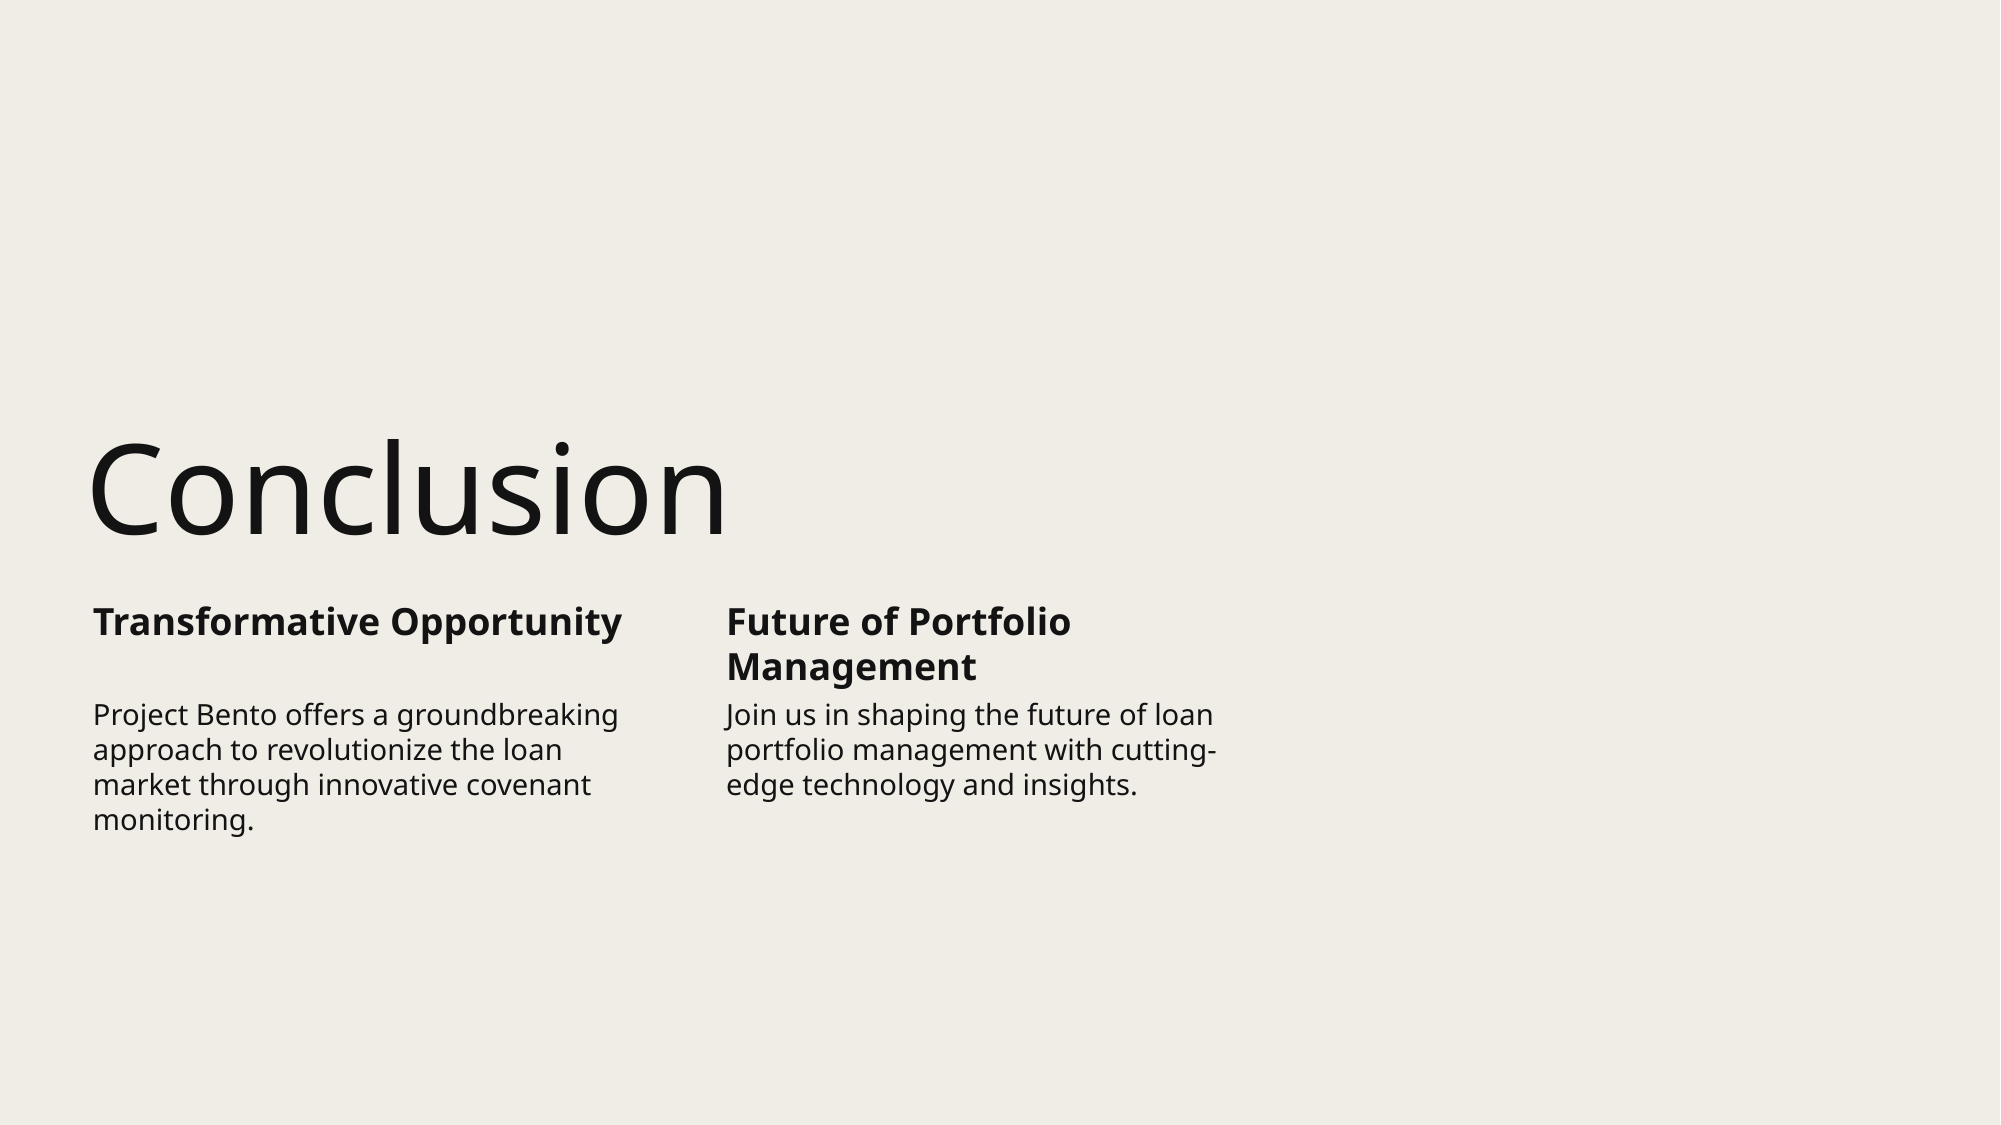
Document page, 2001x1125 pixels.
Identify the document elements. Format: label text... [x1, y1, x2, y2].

title Conclusion [70, 266, 1280, 570]
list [70, 594, 1280, 961]
